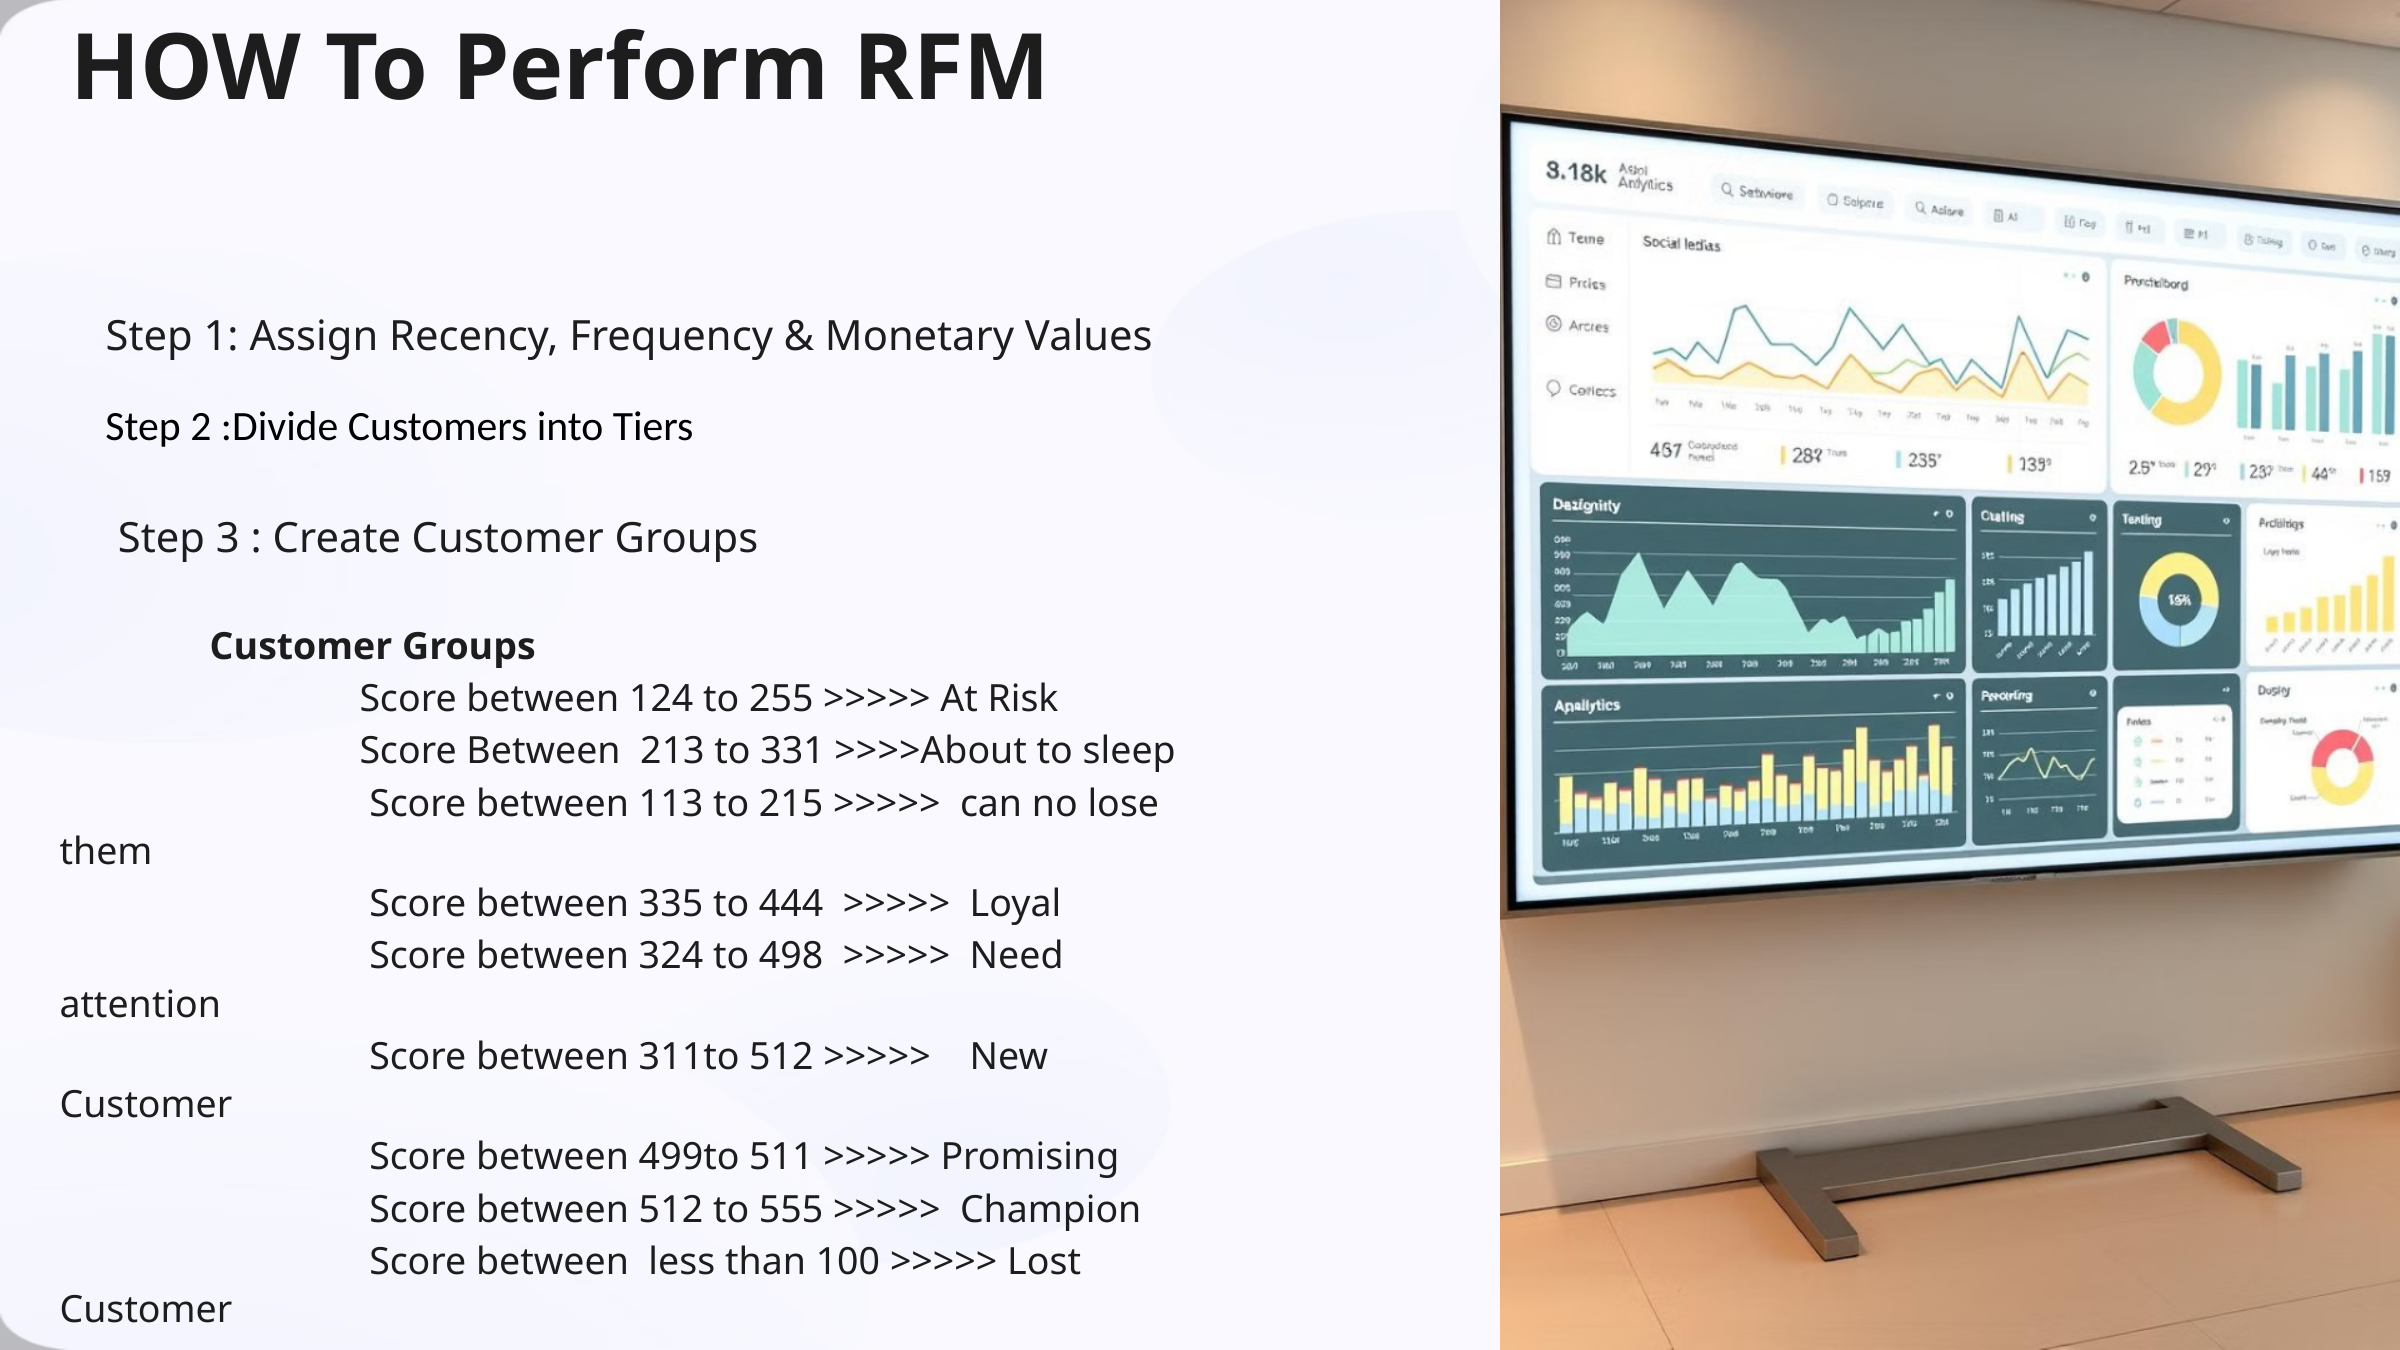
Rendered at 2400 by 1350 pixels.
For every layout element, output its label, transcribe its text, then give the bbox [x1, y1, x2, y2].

text_box Step 1: Assign Recency, Frequency & Monetary Values [90, 298, 1499, 367]
text_box Step 3 : Create Customer Groups [103, 499, 1304, 568]
text_box Step 2 :Divide Customers into Tiers [90, 391, 1291, 457]
text_box HOW To Perform RFM [32, 50, 1374, 125]
picture [1499, 0, 2400, 1350]
text_box Customer Groups Score between 124 to 255 >>>>> At Risk Score Between 213 to 331 >>>>About to sleep Score between 113 to 215 >>>>> can no lose them Score between 335 to 444 >>>>> Loyal Score between 324 to 498 >>>>> Need attention Score between 311to 512 >>>>> New Customer Score between 499to 511 >>>>> Promising Score between 512 to 555 >>>>> Champion Score between less than 100 >>>>> Lost Customer [44, 611, 1245, 1338]
